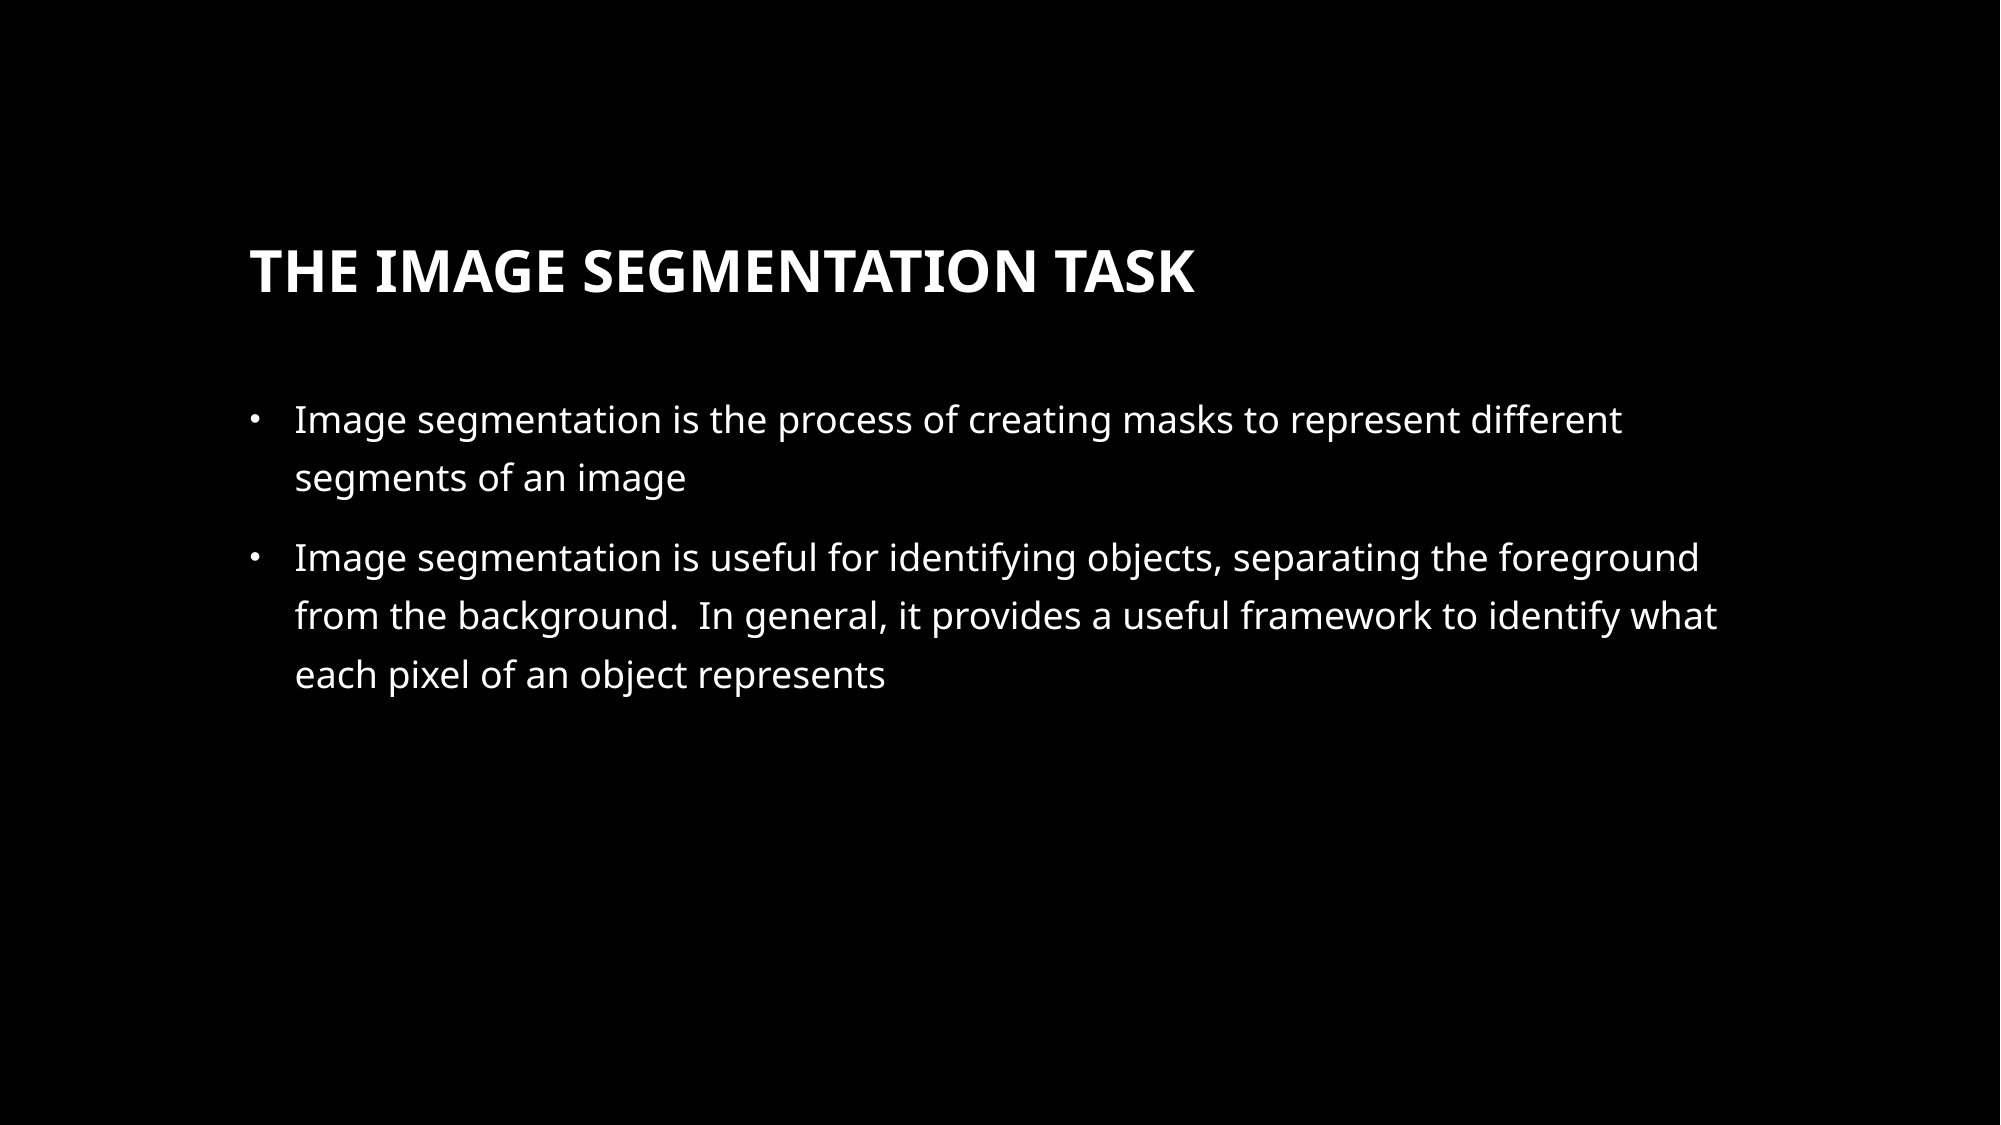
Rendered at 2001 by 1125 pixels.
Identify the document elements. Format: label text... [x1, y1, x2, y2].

title The Image Segmentation Task [234, 171, 1750, 313]
list Image segmentation is the process of creating masks to represent different segments of an image Image segmentation is useful for identifying objects, separating the foreground from the background. In general, it provides a useful framework to identify what each pixel of an object represents [234, 375, 1750, 1000]
